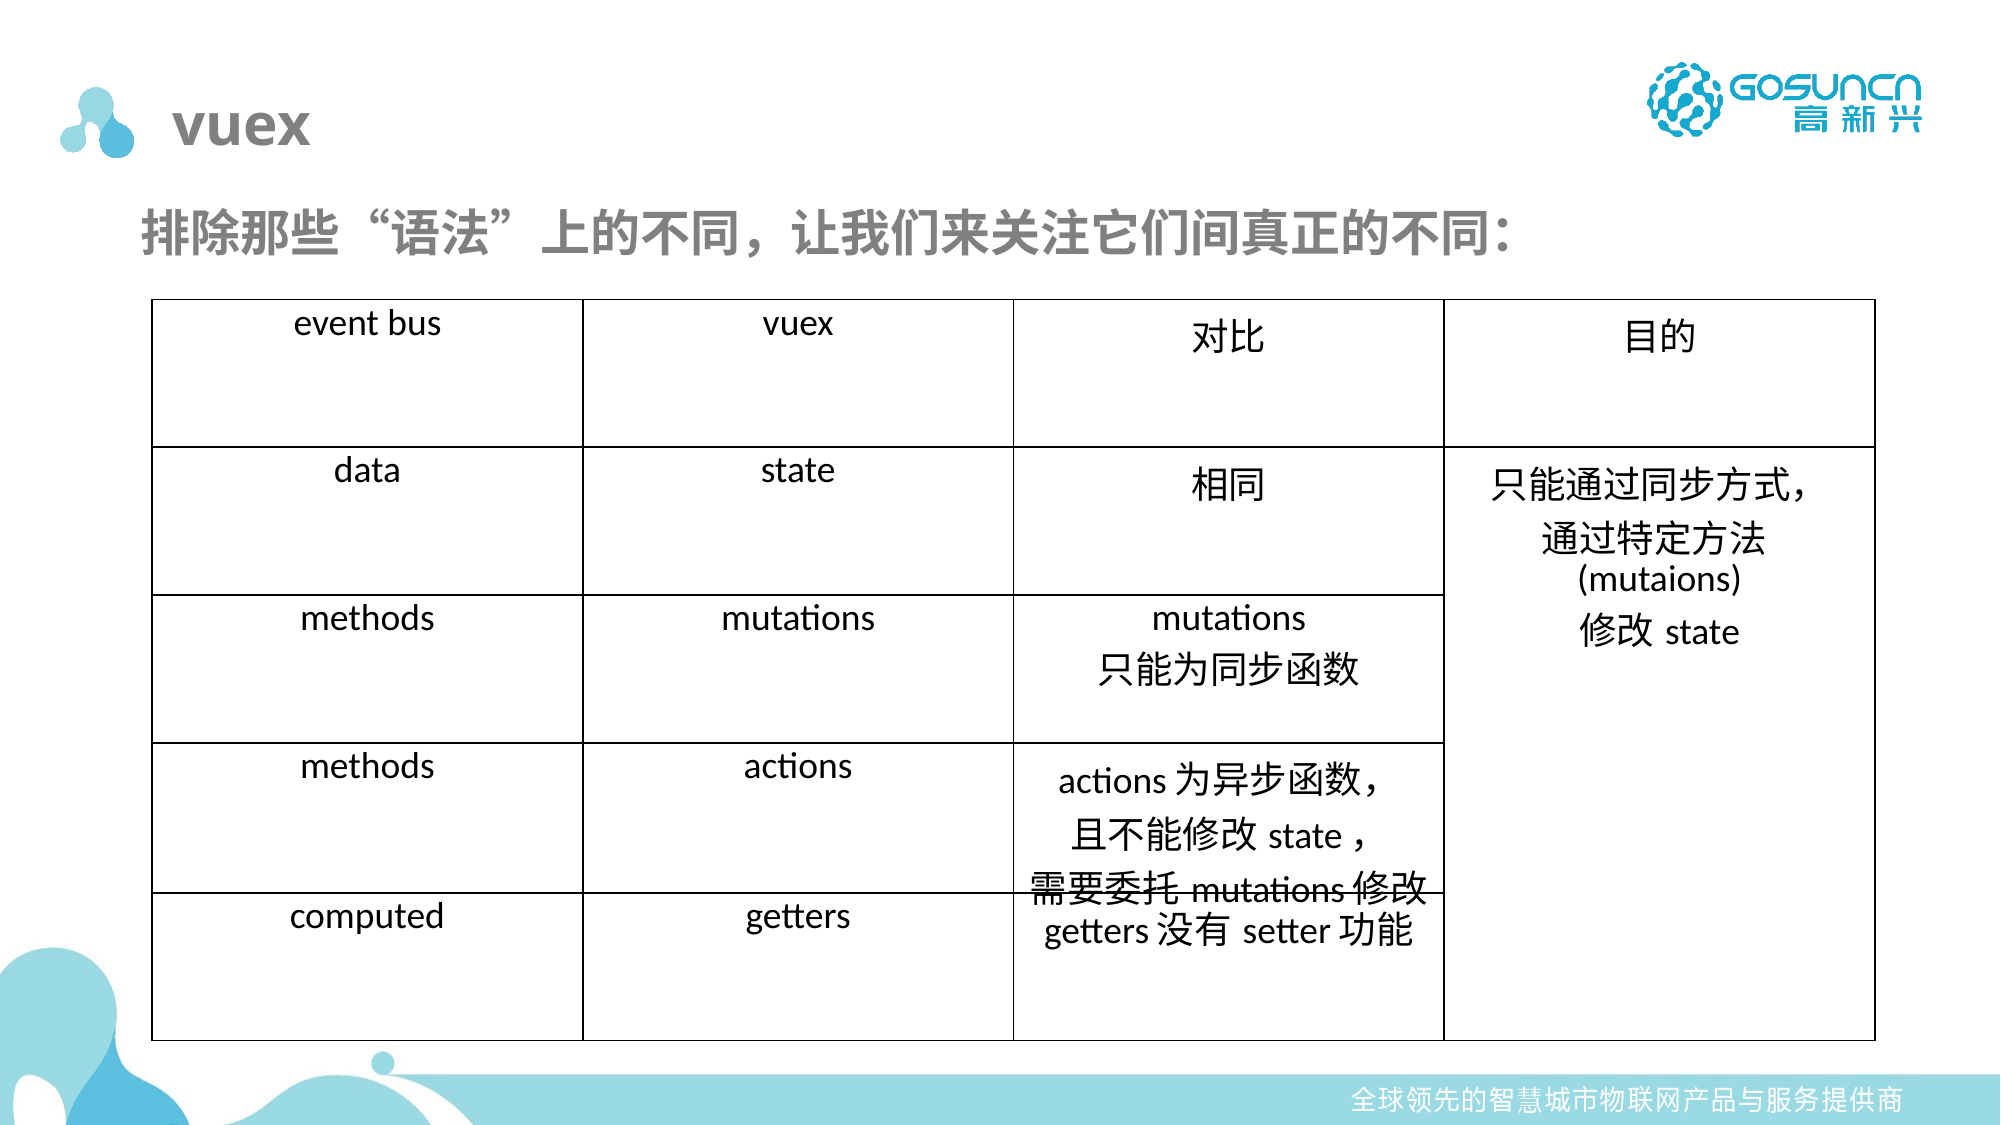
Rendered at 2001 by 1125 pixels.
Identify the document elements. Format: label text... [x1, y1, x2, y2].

table_header vuex [584, 300, 1013, 446]
table_cell actions [584, 744, 1013, 892]
table_cell mutations [584, 596, 1013, 742]
table_cell getters [584, 894, 1013, 1040]
table_cell state [584, 448, 1013, 594]
table_header event bus [153, 300, 582, 446]
text_box 排除那些“语法”上的不同，让我们来关注它们间真正的不同： [133, 193, 1875, 449]
table_cell methods [153, 744, 582, 892]
table_cell computed [153, 894, 582, 1040]
picture [0, 928, 2000, 1125]
picture [1647, 62, 1922, 137]
table_cell mutations 只能为同步函数 [1014, 596, 1443, 742]
table_header 目的 [1445, 300, 1874, 446]
table_cell methods [153, 596, 582, 742]
table_cell 只能通过同步方式， 通过特定方法(mutaions) 修改state [1445, 448, 1874, 1040]
table_cell 相同 [1014, 448, 1443, 594]
table_cell getters没有setter功能 [1014, 894, 1443, 1040]
text_box vuex [157, 79, 326, 165]
table_cell data [153, 448, 582, 594]
table_cell actions为异步函数， 且不能修改state， 需要委托mutations修改 [1014, 744, 1443, 892]
picture [60, 87, 134, 158]
table_header 对比 [1014, 300, 1443, 446]
